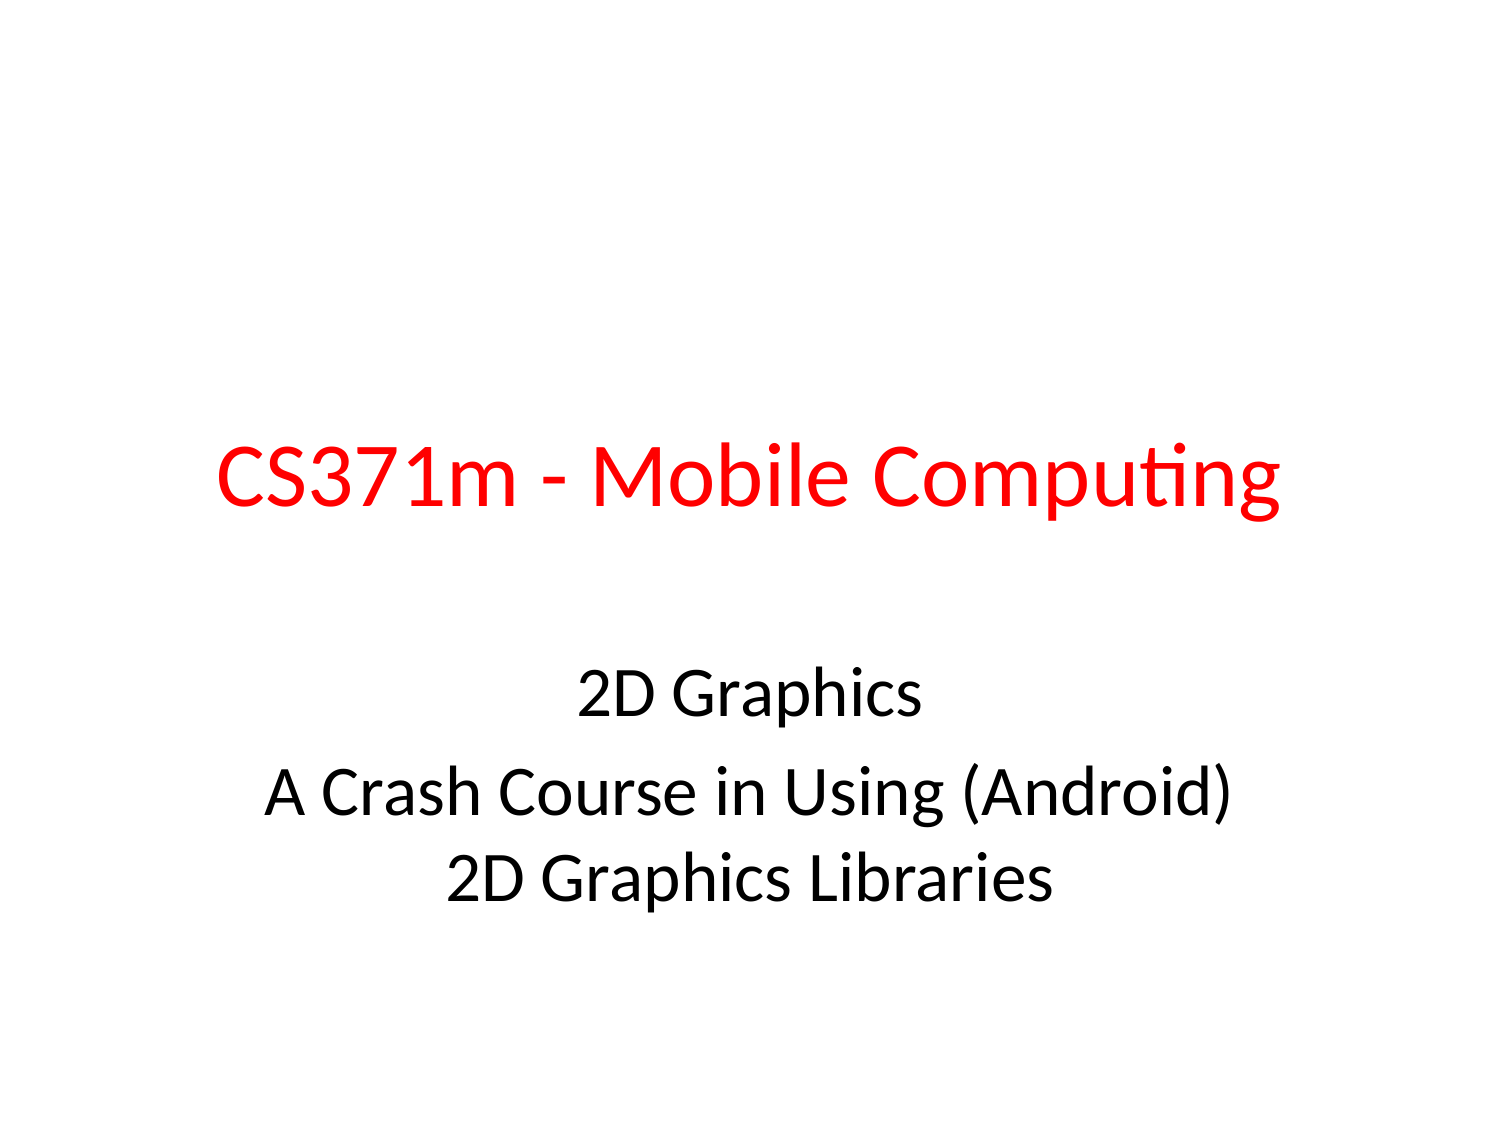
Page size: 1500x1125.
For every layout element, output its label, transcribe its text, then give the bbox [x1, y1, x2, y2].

subtitle 2D Graphics A Crash Course in Using (Android) 2D Graphics Libraries [225, 637, 1275, 925]
title CS371m - Mobile Computing [112, 349, 1388, 591]
